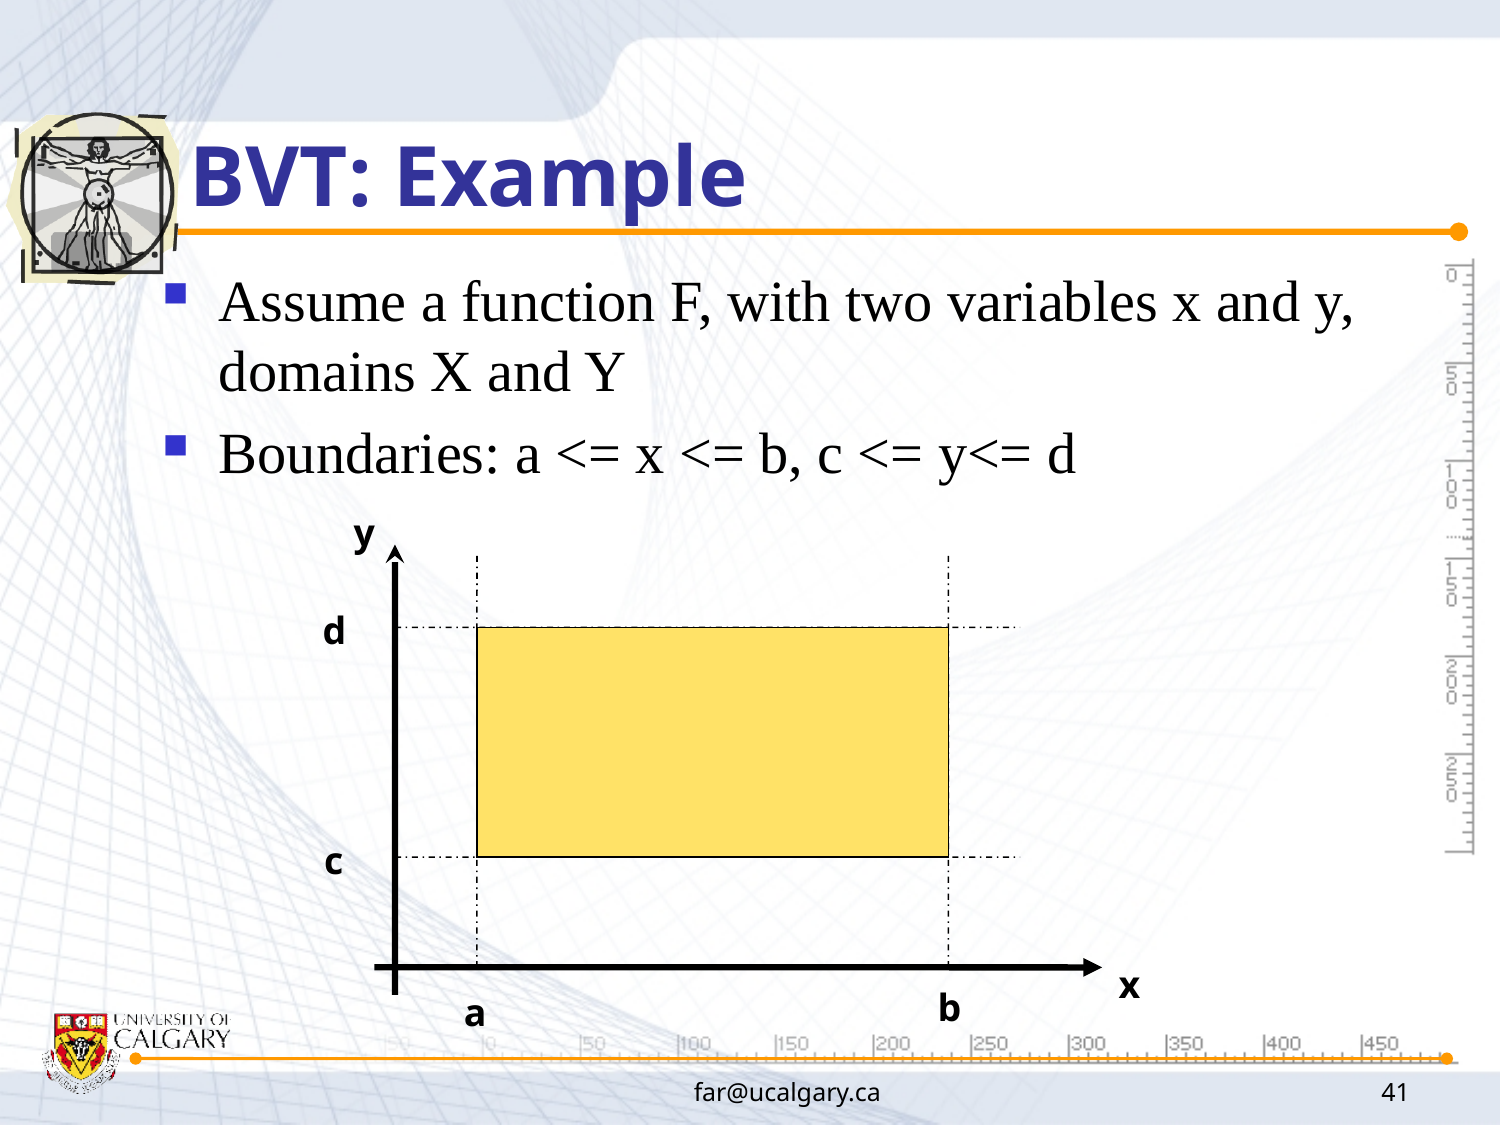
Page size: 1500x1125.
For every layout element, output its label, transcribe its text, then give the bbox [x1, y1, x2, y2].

footer far@ucalgary.ca [549, 1051, 1026, 1118]
title BVT: Example [174, 42, 1468, 231]
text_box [312, 500, 1151, 1026]
picture [0, 0, 1500, 1125]
list Assume a function F, with two variables x and y, domains X and Y Boundaries: a <= x <= b, c <= y<= d [147, 255, 1461, 1000]
slide_number 41 [1112, 1051, 1426, 1118]
